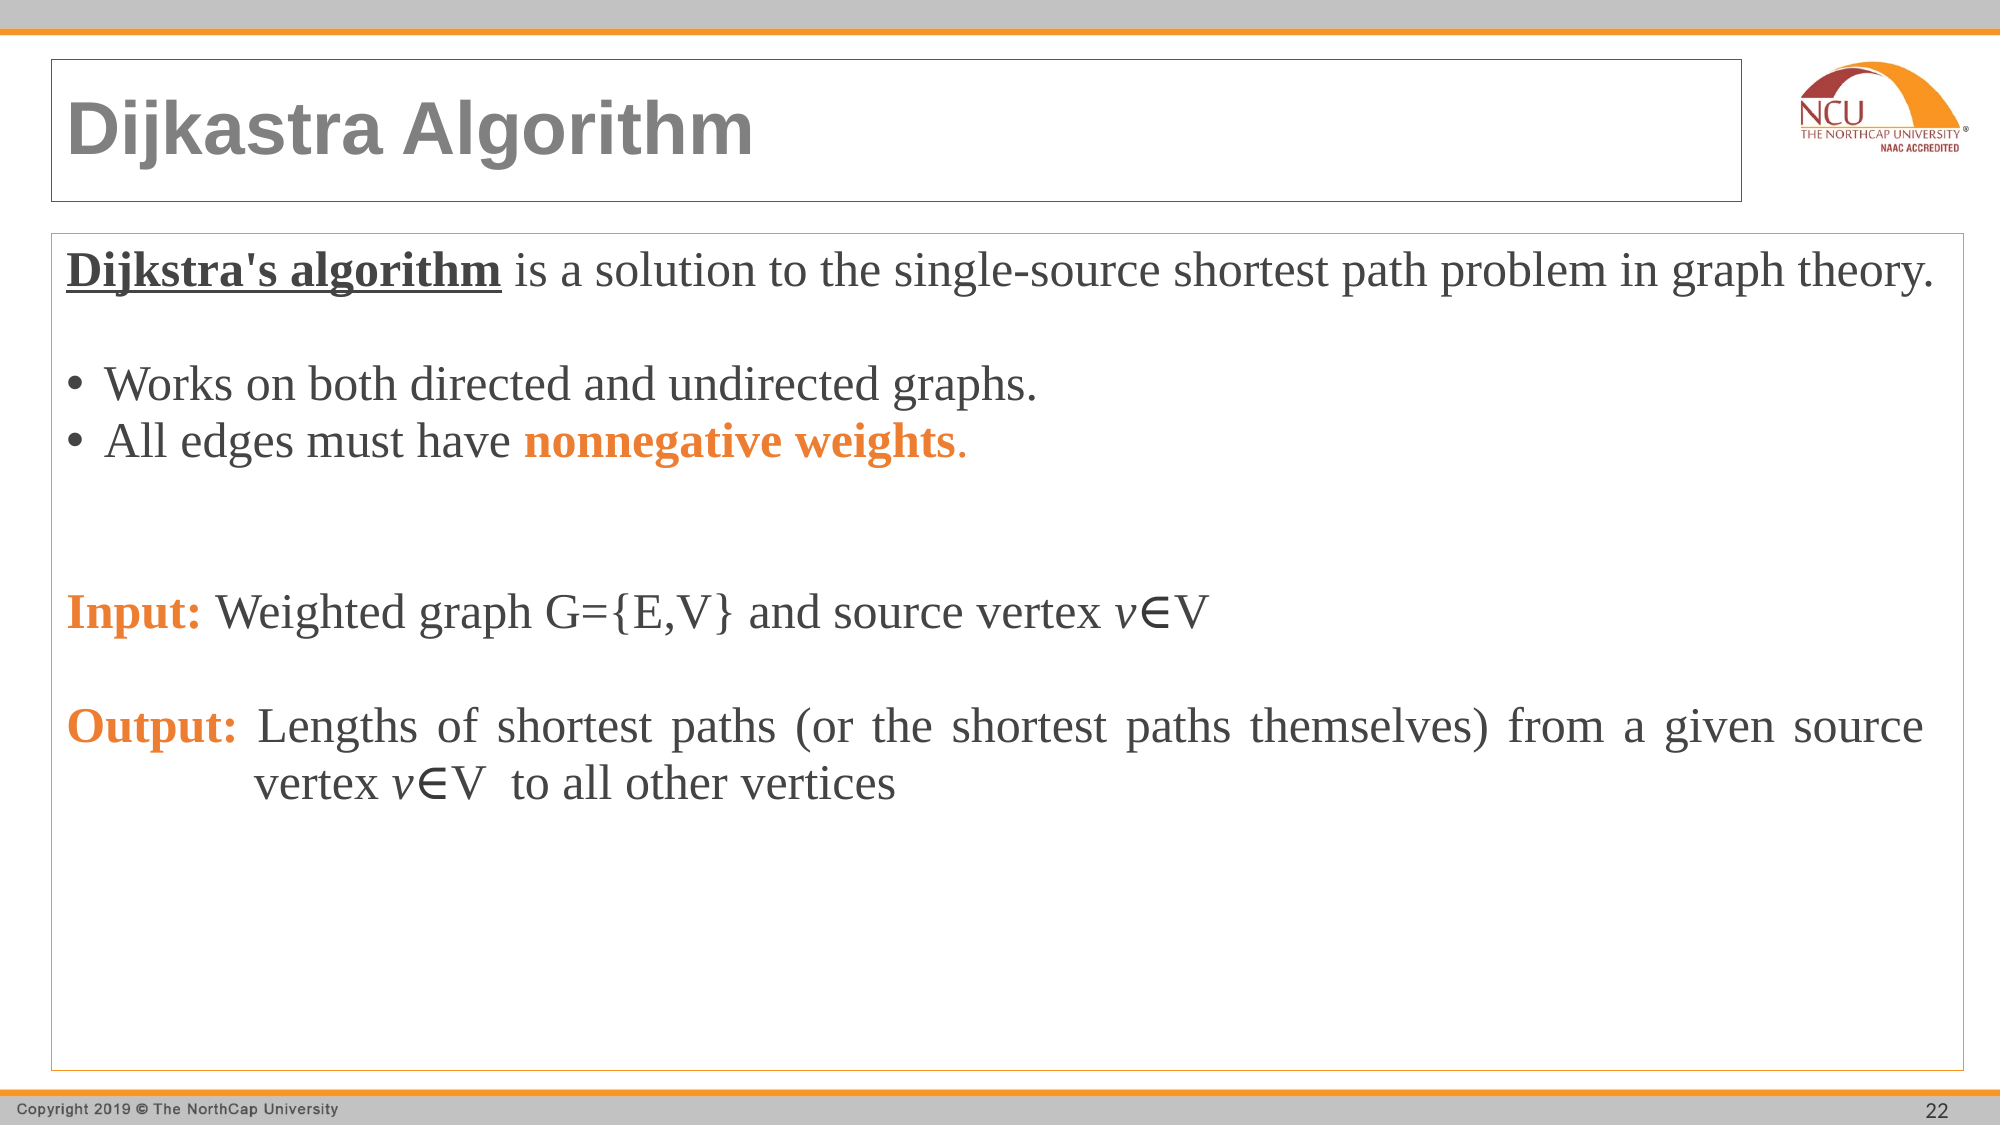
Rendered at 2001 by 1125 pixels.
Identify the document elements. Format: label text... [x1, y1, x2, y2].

list Dijkstra's algorithm is a solution to the single-source shortest path problem in graph theory. Works on both directed and undirected graphs. All edges must have nonnegative weights. Input: Weighted graph G={E,V} and source vertex v∈V Output: Lengths of shortest paths (or the shortest paths themselves) from a given source vertex v∈V to all other vertices [51, 233, 1964, 1071]
picture [0, 0, 2000, 1125]
title Dijkastra Algorithm [51, 59, 1742, 202]
slide_number 22 [1791, 1094, 1964, 1125]
